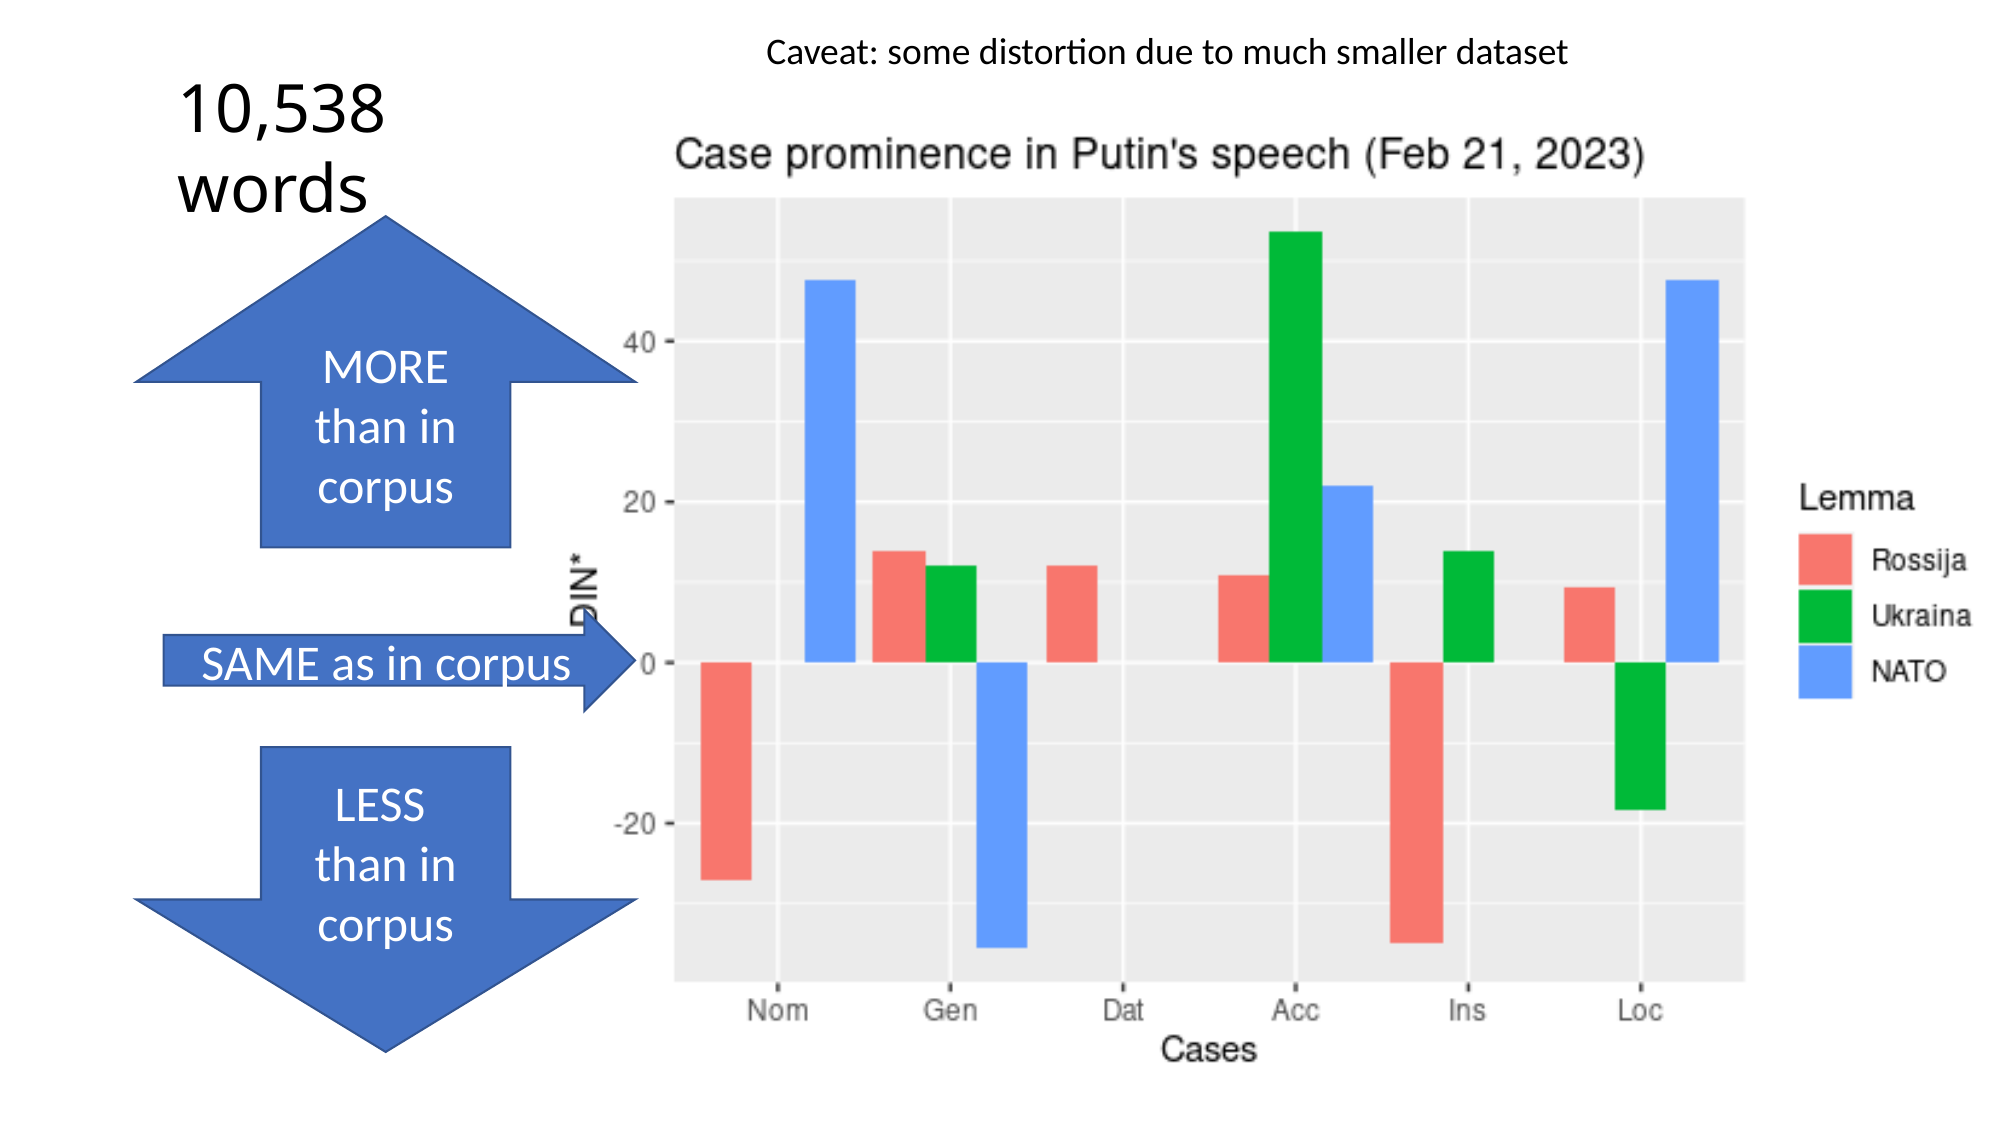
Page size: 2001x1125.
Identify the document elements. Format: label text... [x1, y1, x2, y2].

picture [554, 121, 2000, 1089]
text_box 10,538 words [162, 58, 609, 233]
text_box SAME as in corpus [162, 633, 554, 687]
text_box Caveat: some distortion due to much smaller dataset [751, 19, 1609, 80]
text_box MORE than in corpus [132, 233, 554, 549]
text_box LESS than in corpus [132, 746, 554, 1054]
